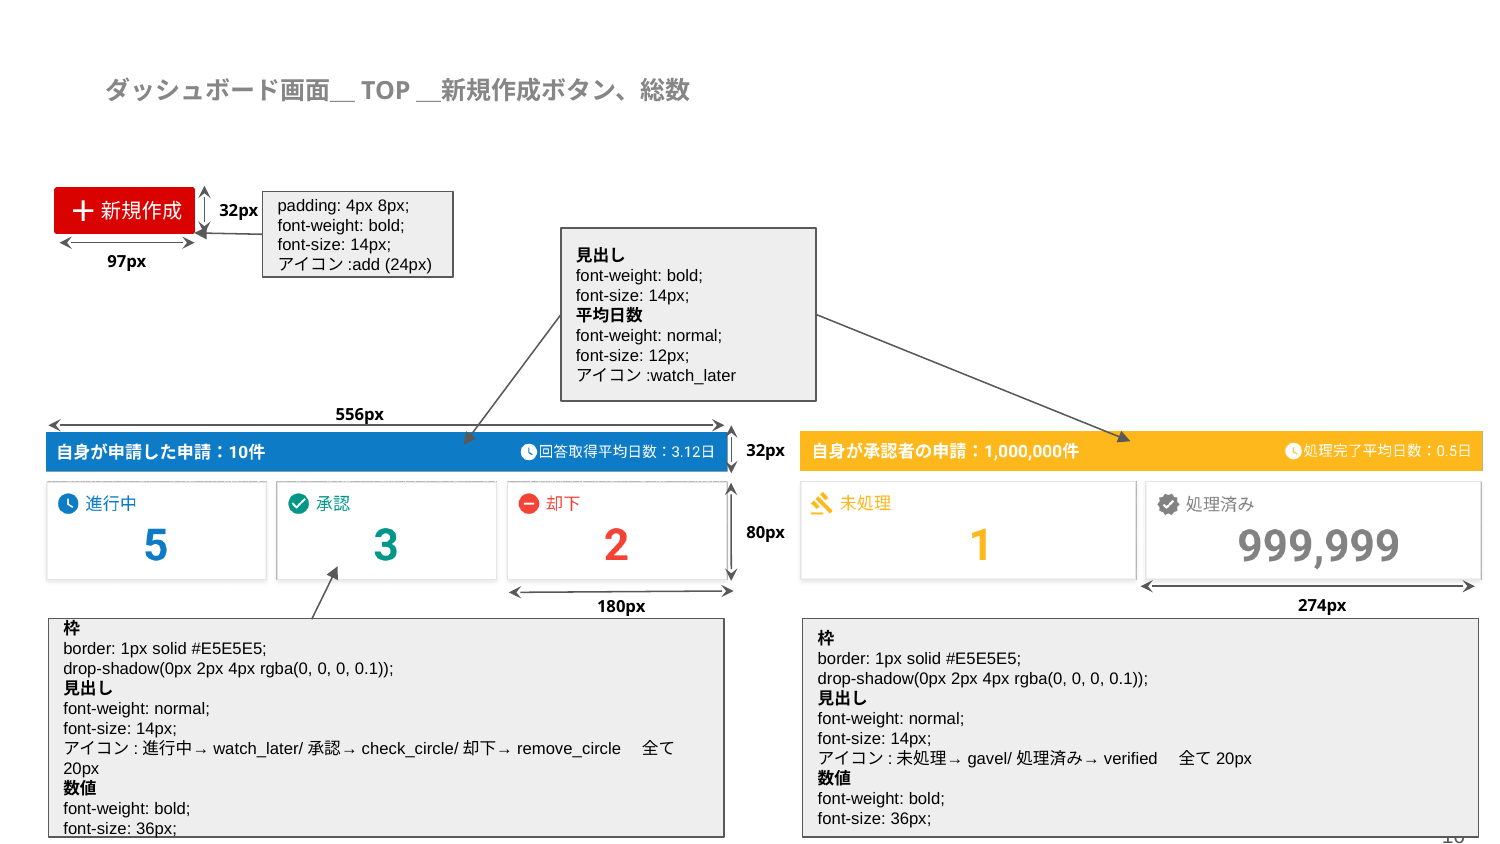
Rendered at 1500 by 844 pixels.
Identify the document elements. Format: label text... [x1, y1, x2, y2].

text_box 97px [67, 251, 188, 280]
text_box 見出し font-weight: bold; font-size: 14px; 平均日数 font-weight: normal; font-size: 12px; アイコン:watch_later [560, 227, 817, 402]
picture [41, 431, 732, 587]
text_box 32px [735, 430, 796, 468]
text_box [311, 565, 338, 620]
text_box 80px [736, 513, 790, 551]
text_box 枠 border: 1px solid #E5E5E5; drop-shadow(0px 2px 4px rgba(0, 0, 0, 0.1)); 見出し font-weight: normal; font-size: 14px; アイコン:進行中→watch_later/承認→check_circle/却下→remove_circle 全て20px 数値 font-weight: bold; font-size: 36px; [48, 618, 725, 838]
picture [54, 187, 195, 234]
picture [795, 431, 1486, 587]
text_box 32px [207, 191, 262, 229]
text_box padding: 4px 8px; font-weight: bold; font-size: 14px; アイコン:add (24px) [262, 191, 453, 278]
text_box 274px [1262, 596, 1383, 618]
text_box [815, 314, 1131, 442]
text_box 556px [299, 395, 420, 424]
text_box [463, 314, 562, 446]
title ダッシュボード画面＿TOP＿新規作成ボタン、総数 [105, 53, 750, 125]
text_box 枠 border: 1px solid #E5E5E5; drop-shadow(0px 2px 4px rgba(0, 0, 0, 0.1)); 見出し font-weight: normal; font-size: 14px; アイコン:未処理→gavel/処理済み→verified 全て20px 数値 font-weight: bold; font-size: 36px; [802, 618, 1479, 838]
slide_number ‹#› [1389, 802, 1480, 844]
text_box 180px [561, 602, 682, 618]
